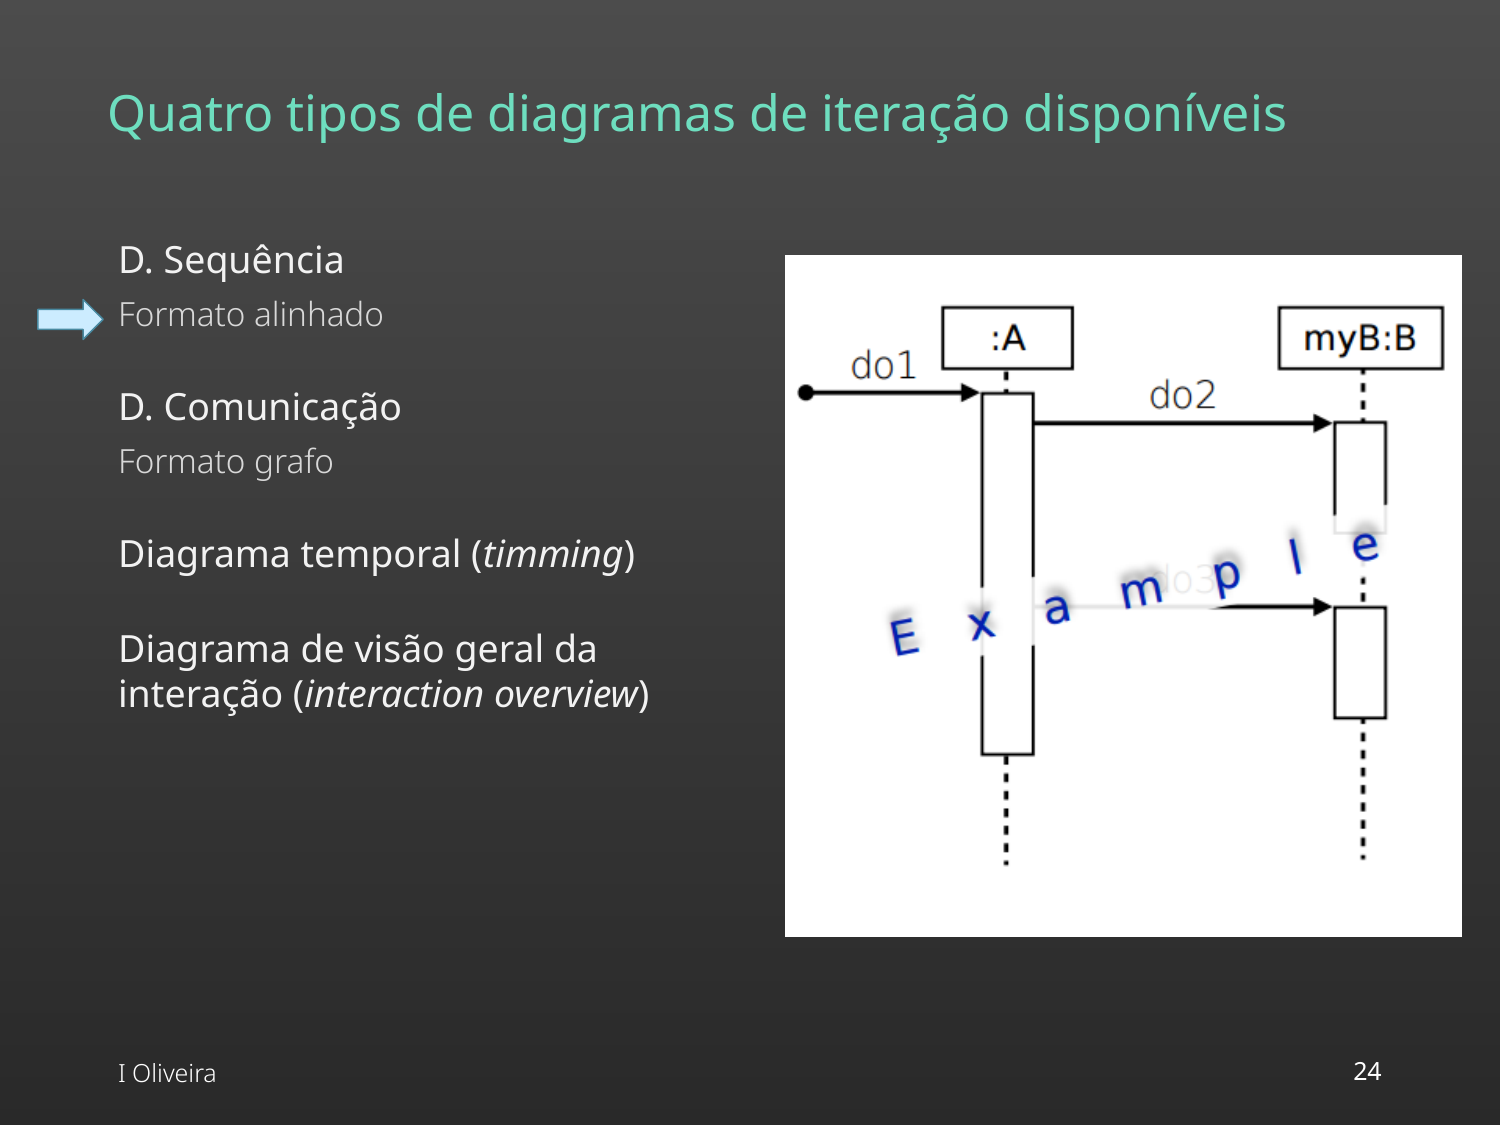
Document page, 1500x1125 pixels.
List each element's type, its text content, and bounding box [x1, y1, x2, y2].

list D. Sequência Formato alinhado D. Comunicação Formato grafo Diagrama temporal (timming) Diagrama de visão geral da interação (interaction overview) [103, 228, 741, 1014]
picture [785, 255, 1463, 937]
footer I Oliveira [103, 1042, 1004, 1103]
text_box [37, 299, 104, 340]
title Quatro tipos de diagramas de iteração disponíveis [92, 59, 1397, 171]
slide_number ‹#› [1059, 1042, 1397, 1103]
